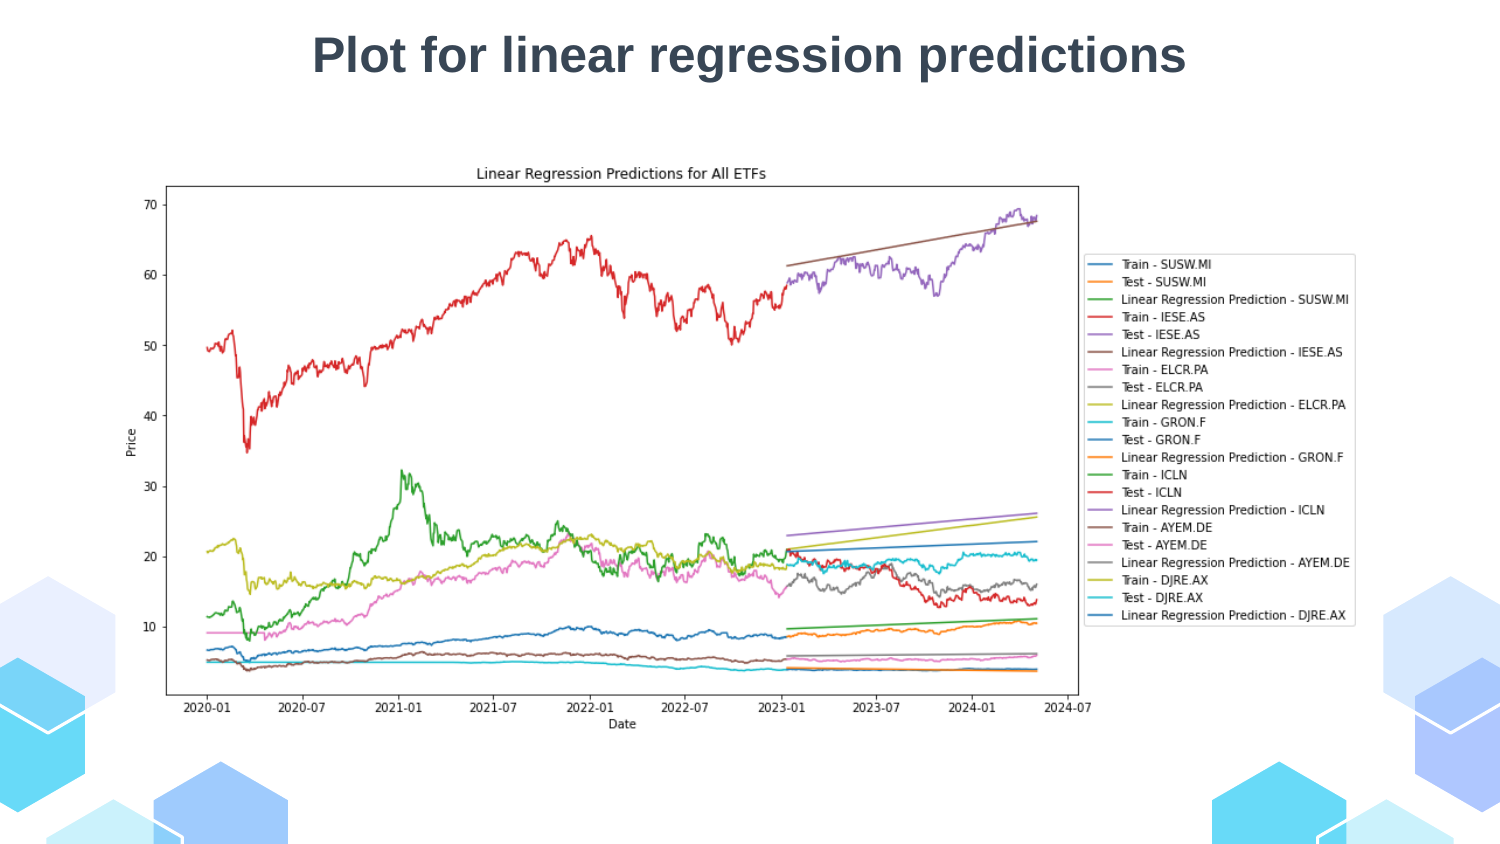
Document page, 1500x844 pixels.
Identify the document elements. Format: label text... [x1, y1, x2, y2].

picture [117, 159, 1363, 739]
title Plot for linear regression predictions [118, 7, 1382, 102]
